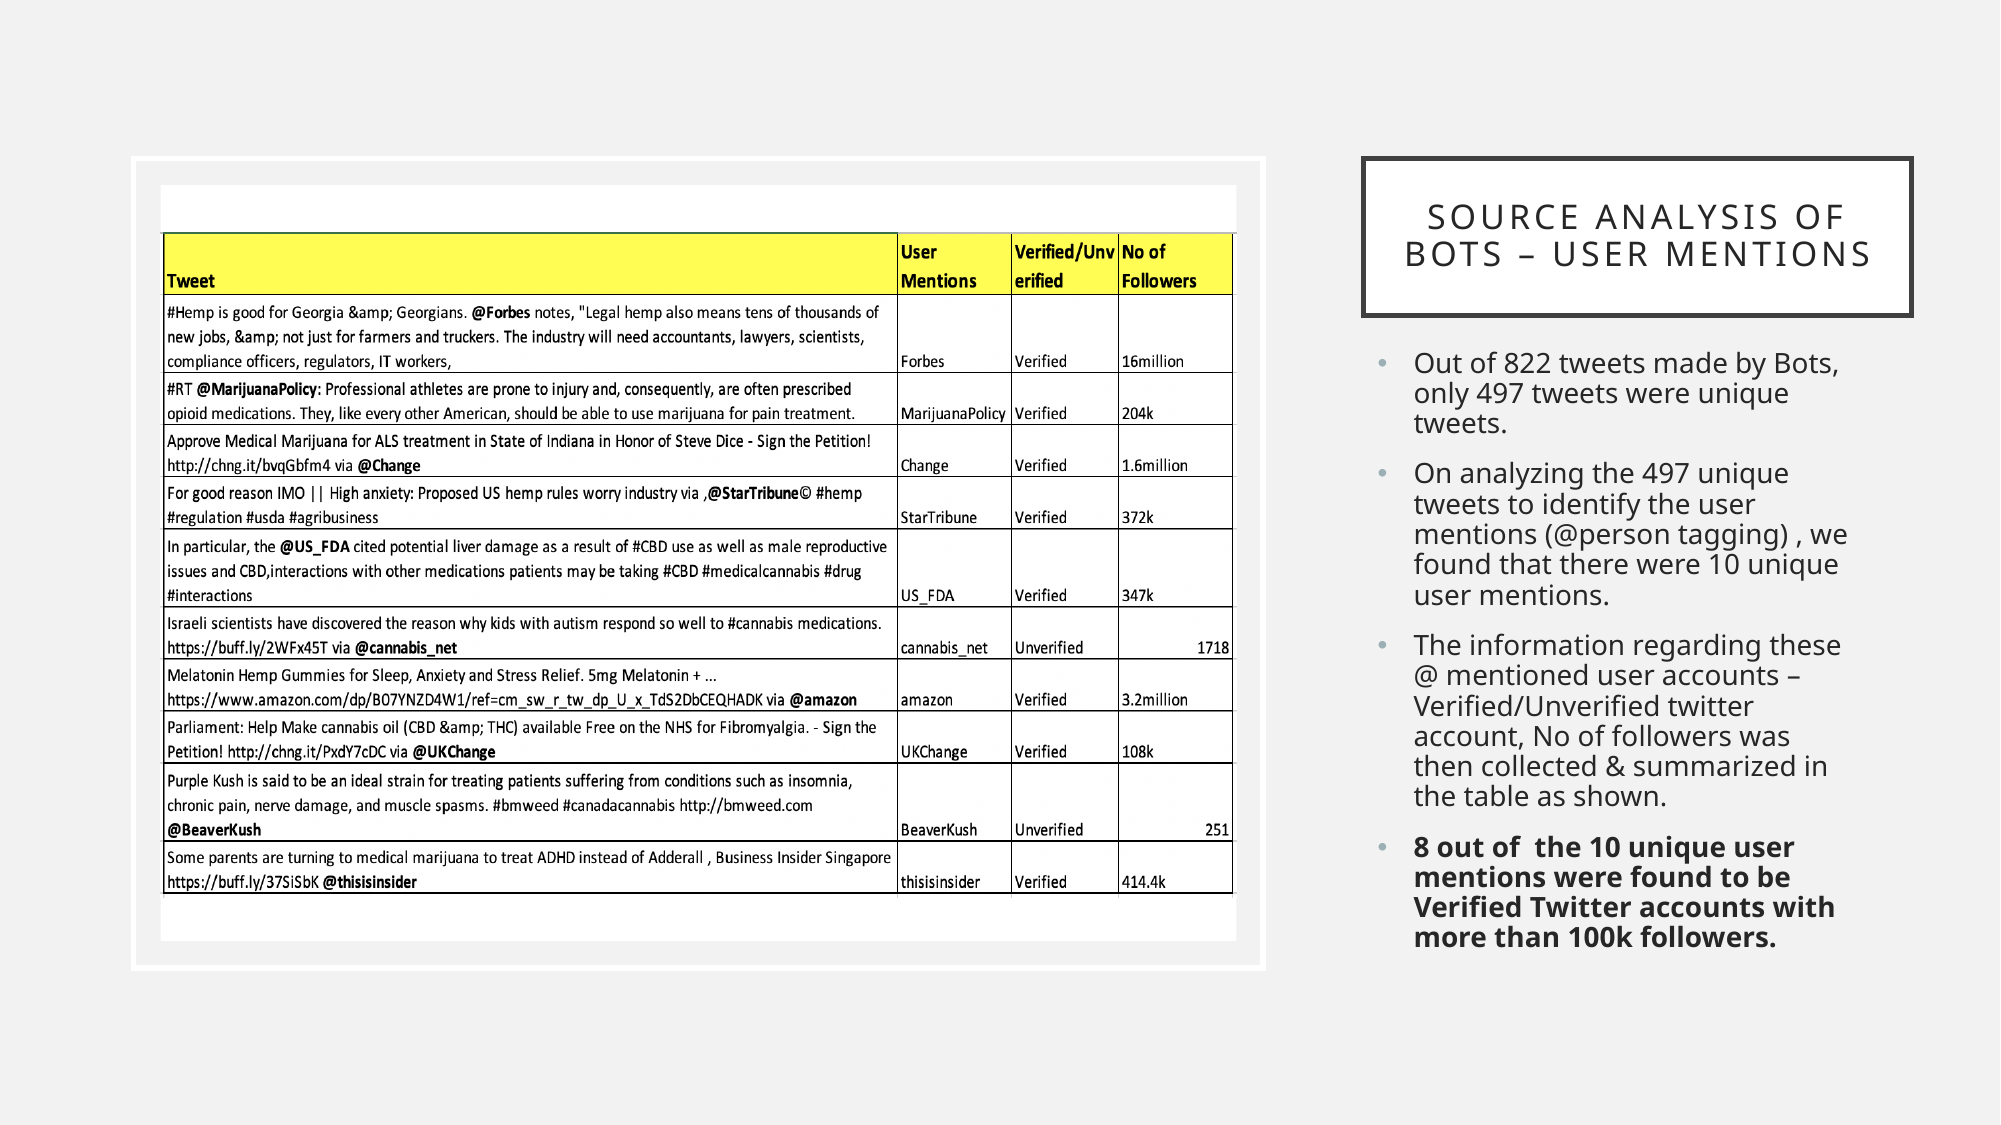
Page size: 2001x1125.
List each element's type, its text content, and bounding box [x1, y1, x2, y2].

picture [160, 232, 1237, 898]
title SOURCE ANALYSIS of bots – user mentions [1361, 156, 1914, 318]
text_box [159, 184, 1237, 942]
text_box [133, 157, 1264, 969]
list Out of 822 tweets made by Bots, only 497 tweets were unique tweets. On analyzing the 497 unique tweets to identify the user mentions (@person tagging) , we found that there were 10 unique user mentions. The information regarding these @ mentioned user accounts – Verified/Unverified twitter account, No of followers was then collected & summarized in the table as shown. 8 out of the 10 unique user mentions were found to be Verified Twitter accounts with more than 100k followers. [1362, 341, 1866, 969]
